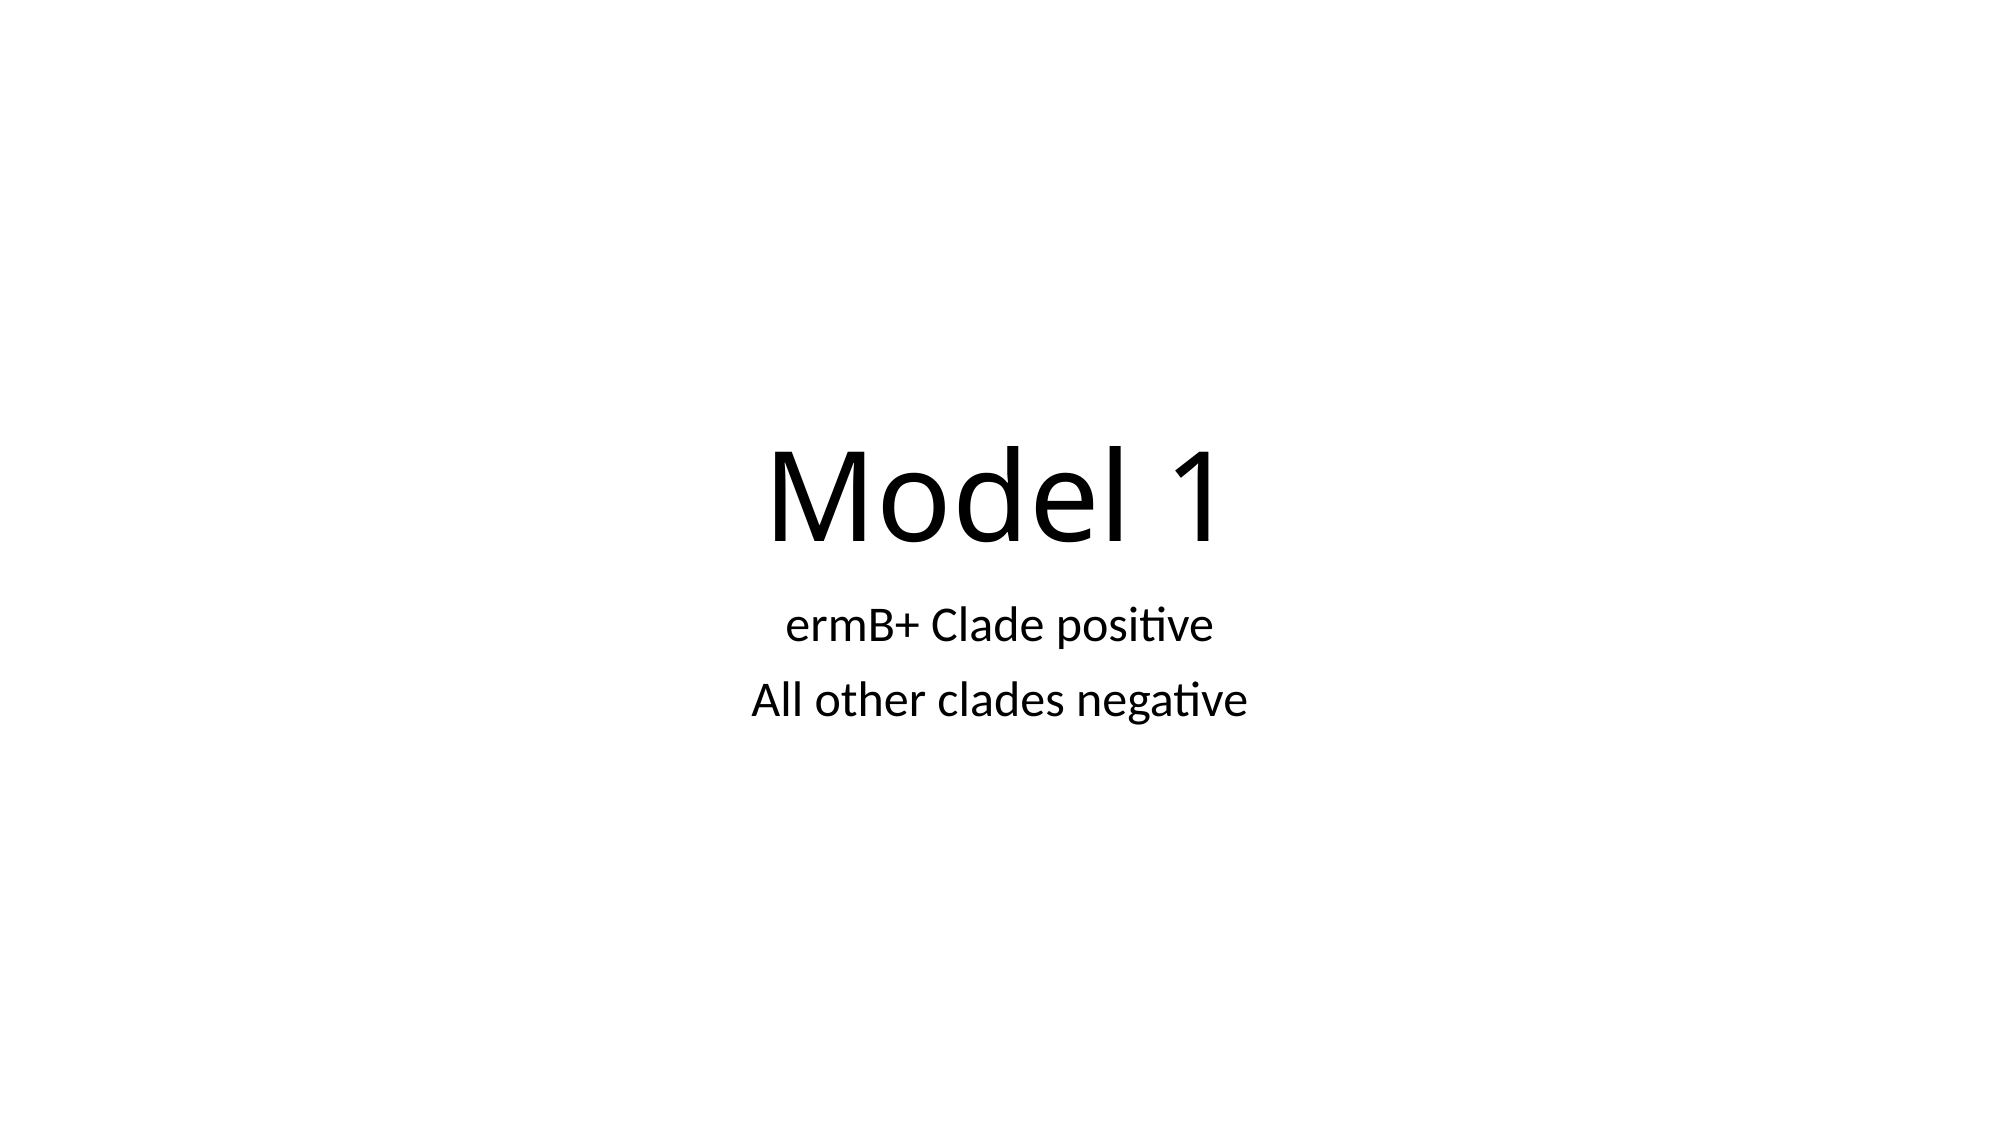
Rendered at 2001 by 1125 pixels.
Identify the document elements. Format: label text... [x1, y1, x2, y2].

title Model 1 [249, 184, 1750, 576]
subtitle ermB+ Clade positive All other clades negative [249, 590, 1750, 863]
